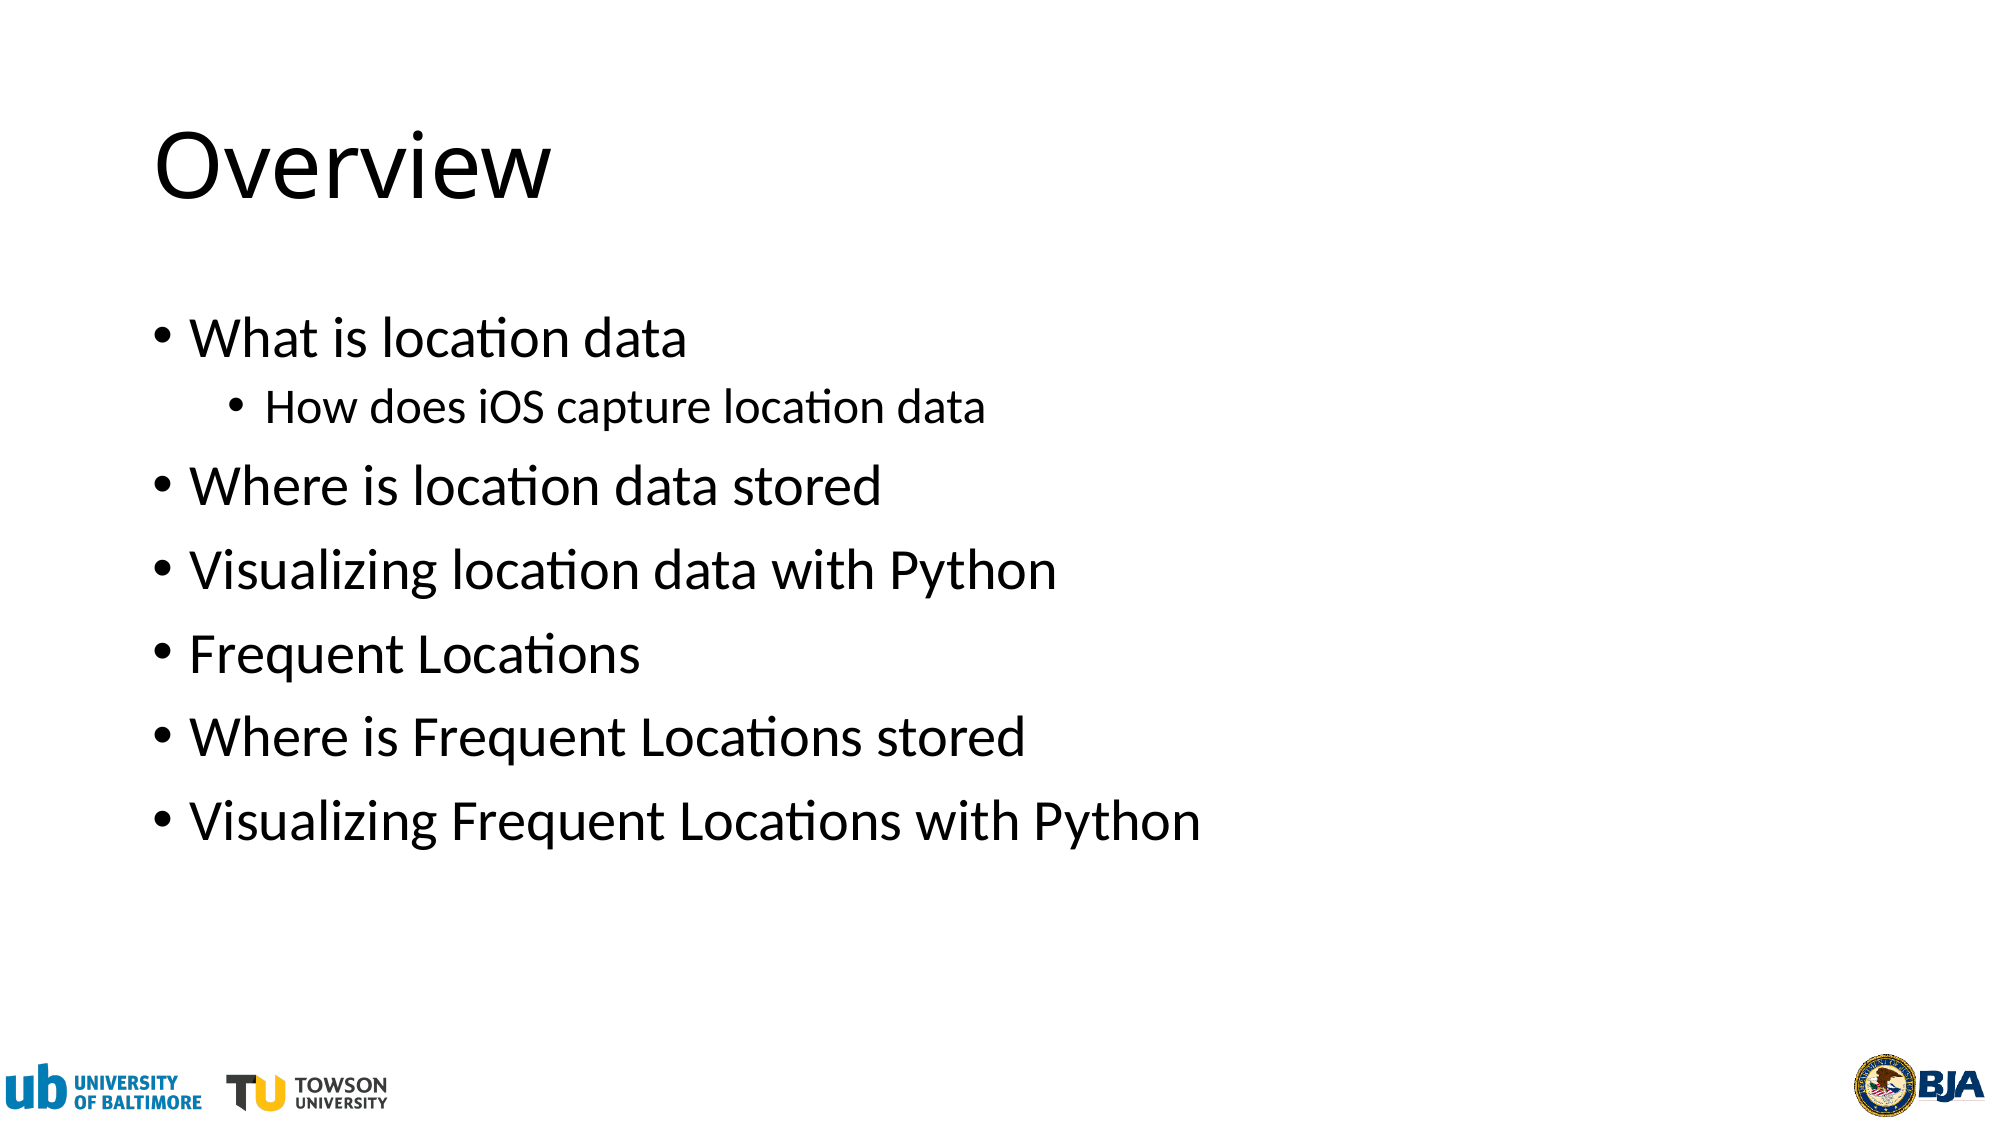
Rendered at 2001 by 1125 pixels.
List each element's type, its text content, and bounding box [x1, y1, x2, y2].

title Overview [137, 59, 1863, 278]
list What is location data How does iOS capture location data Where is location data stored Visualizing location data with Python Frequent Locations Where is Frequent Locations stored Visualizing Frequent Locations with Python [137, 299, 1863, 1014]
picture [1854, 1054, 1986, 1117]
picture [0, 1031, 407, 1125]
